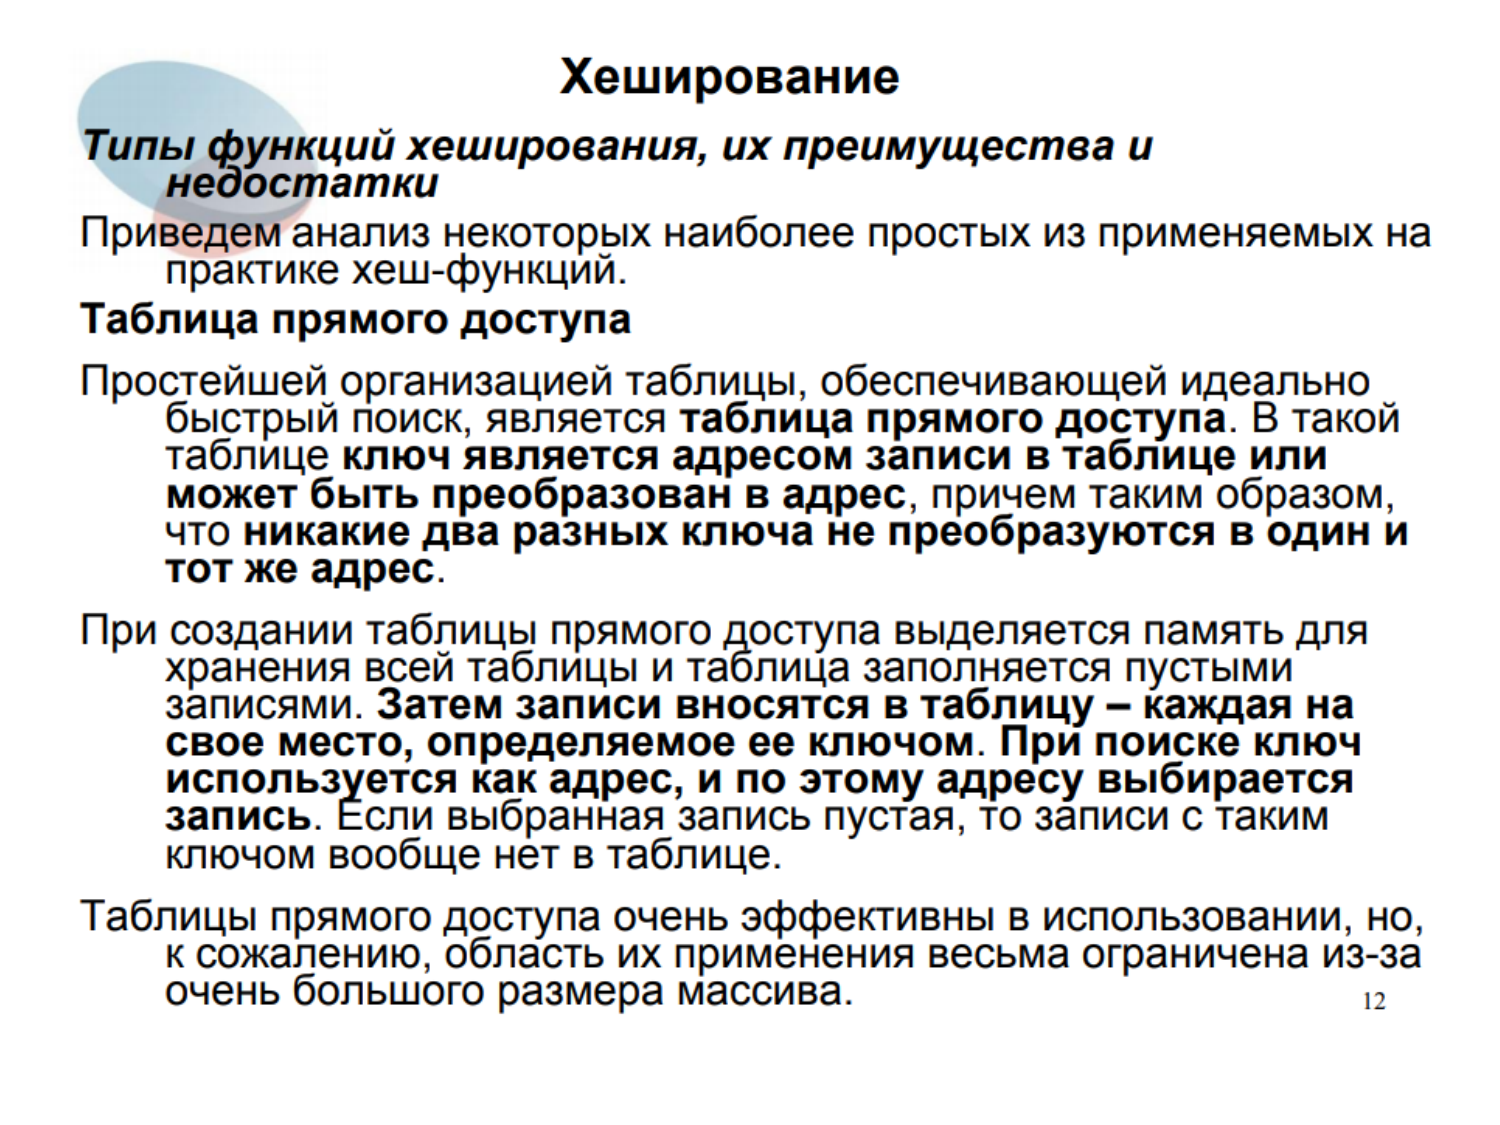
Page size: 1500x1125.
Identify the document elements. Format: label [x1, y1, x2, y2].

picture [64, 35, 1439, 1059]
